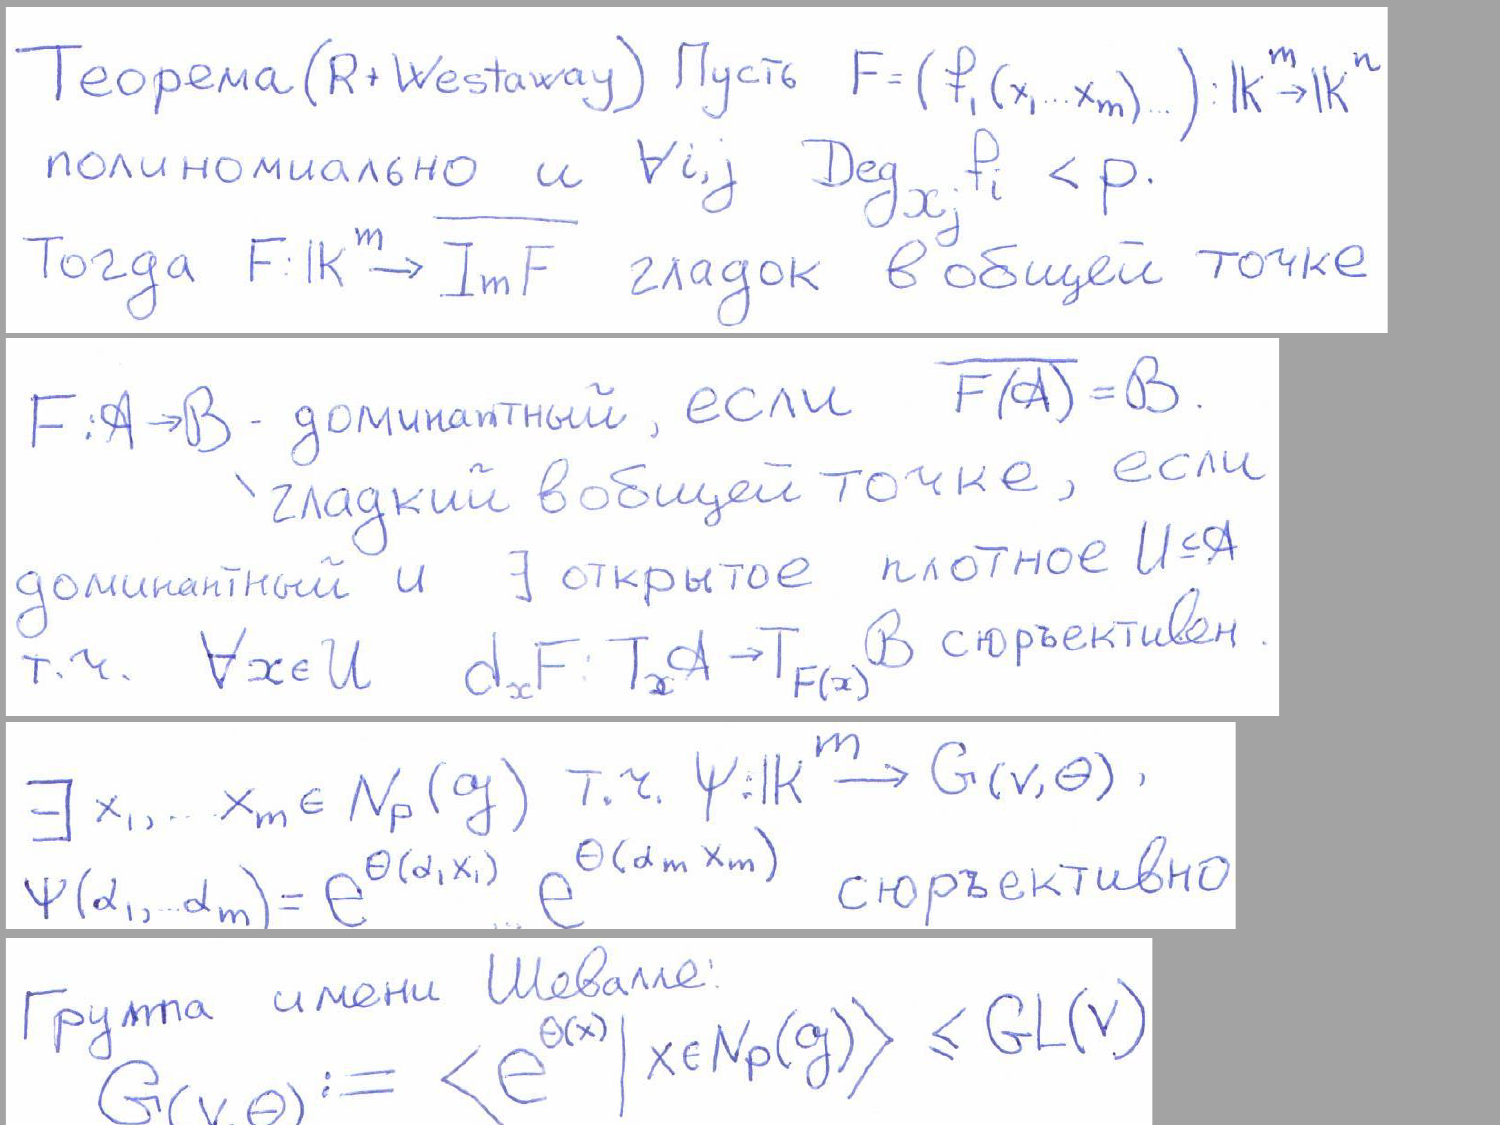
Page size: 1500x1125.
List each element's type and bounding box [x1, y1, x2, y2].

picture [5, 6, 1388, 333]
picture [5, 938, 1153, 1125]
picture [5, 337, 1280, 716]
picture [5, 722, 1236, 929]
